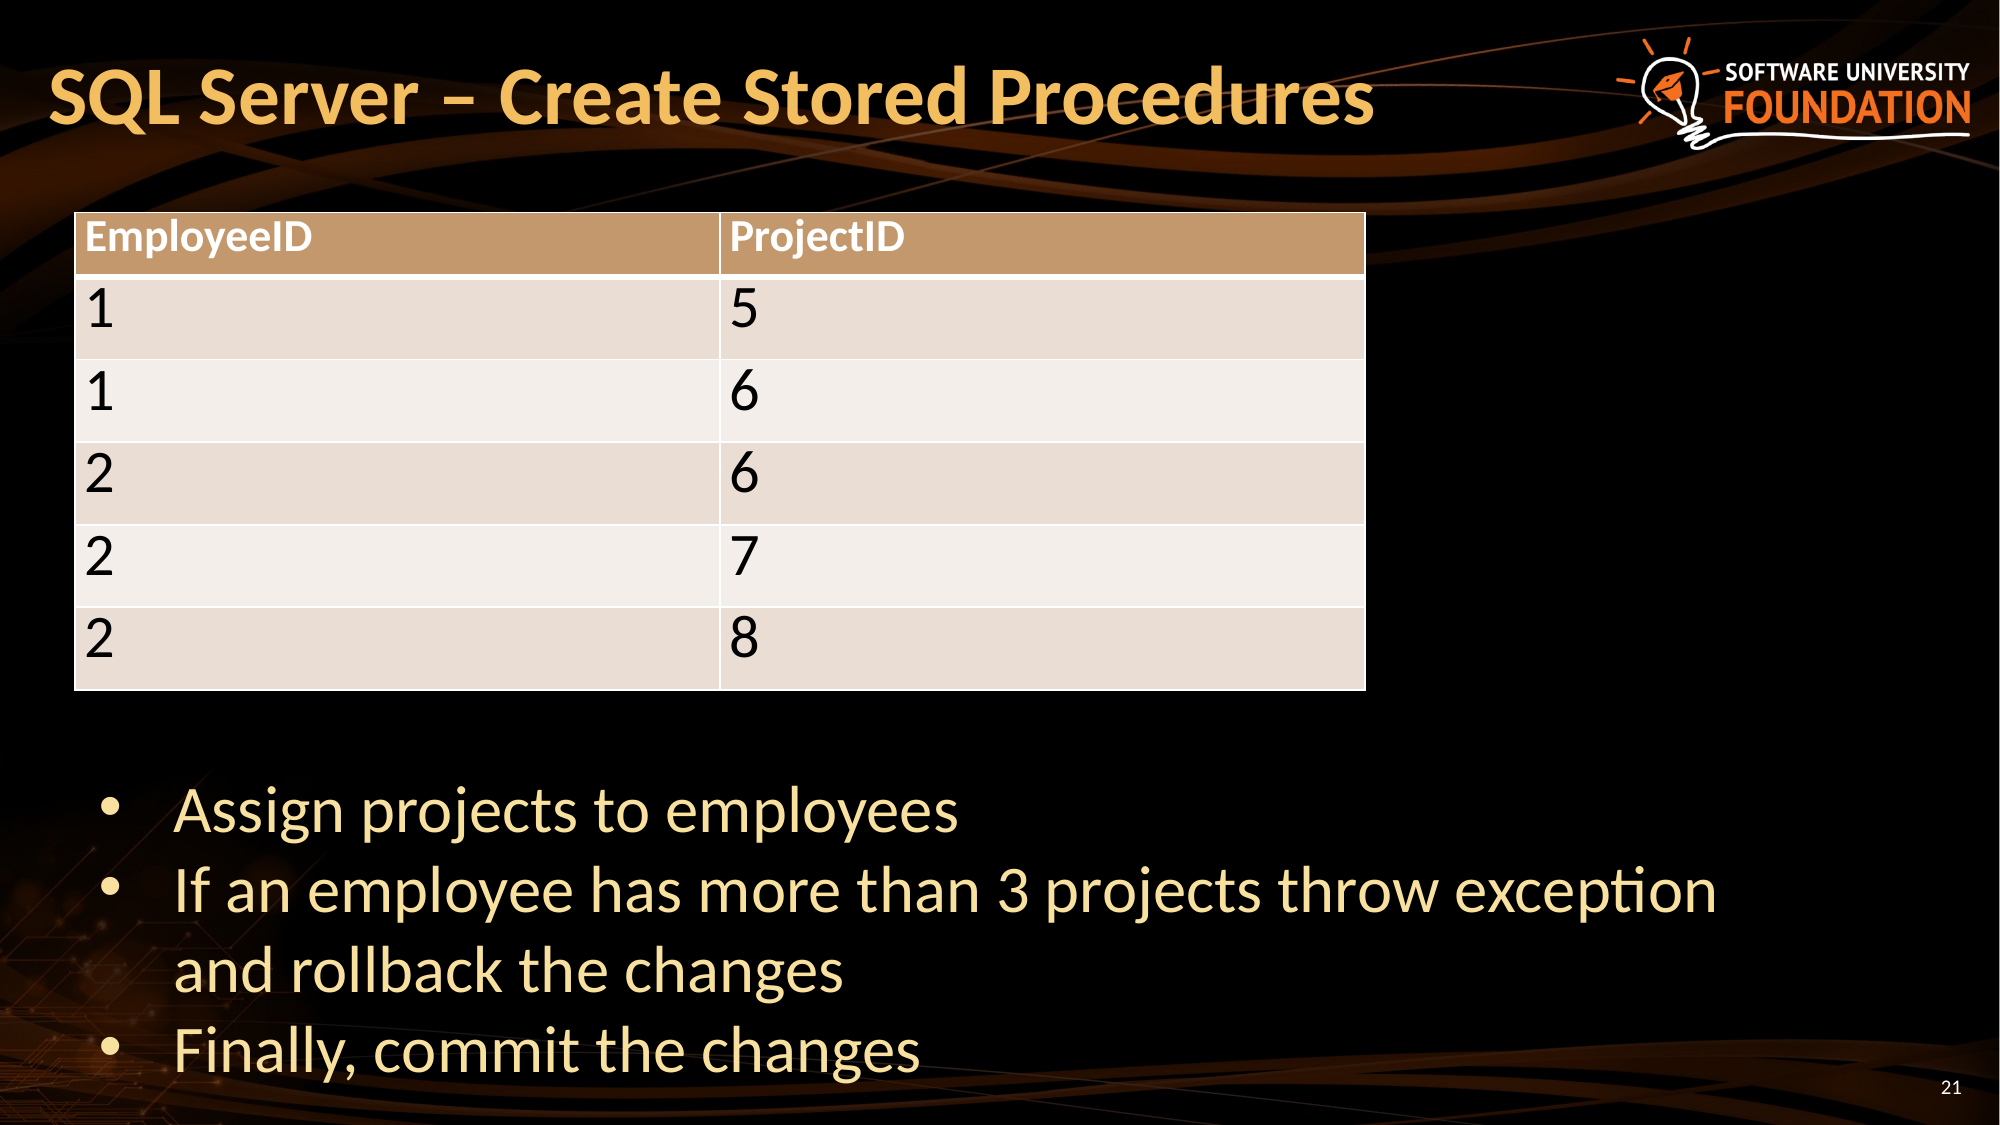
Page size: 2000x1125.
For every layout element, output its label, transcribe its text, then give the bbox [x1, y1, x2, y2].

table_cell 6 [721, 443, 1364, 524]
table_header EmployeeID [76, 213, 719, 274]
table_cell 7 [721, 526, 1364, 606]
table_cell 6 [721, 360, 1364, 441]
table_cell 2 [76, 608, 719, 689]
title SQL Server – Create Stored Procedures [30, 6, 1602, 189]
slide_number 21 [1897, 1070, 1968, 1103]
table_cell 5 [721, 280, 1364, 359]
table_header ProjectID [721, 213, 1364, 274]
table_cell 2 [76, 443, 719, 524]
table_cell 1 [76, 360, 719, 441]
text_box Assign projects to employees If an employee has more than 3 projects throw exception and rollback the changes Finally, commit the changes [83, 758, 1750, 1093]
picture [0, 0, 2000, 1125]
table_cell 8 [721, 608, 1364, 689]
table_cell 2 [76, 526, 719, 606]
table_cell 1 [76, 280, 719, 359]
